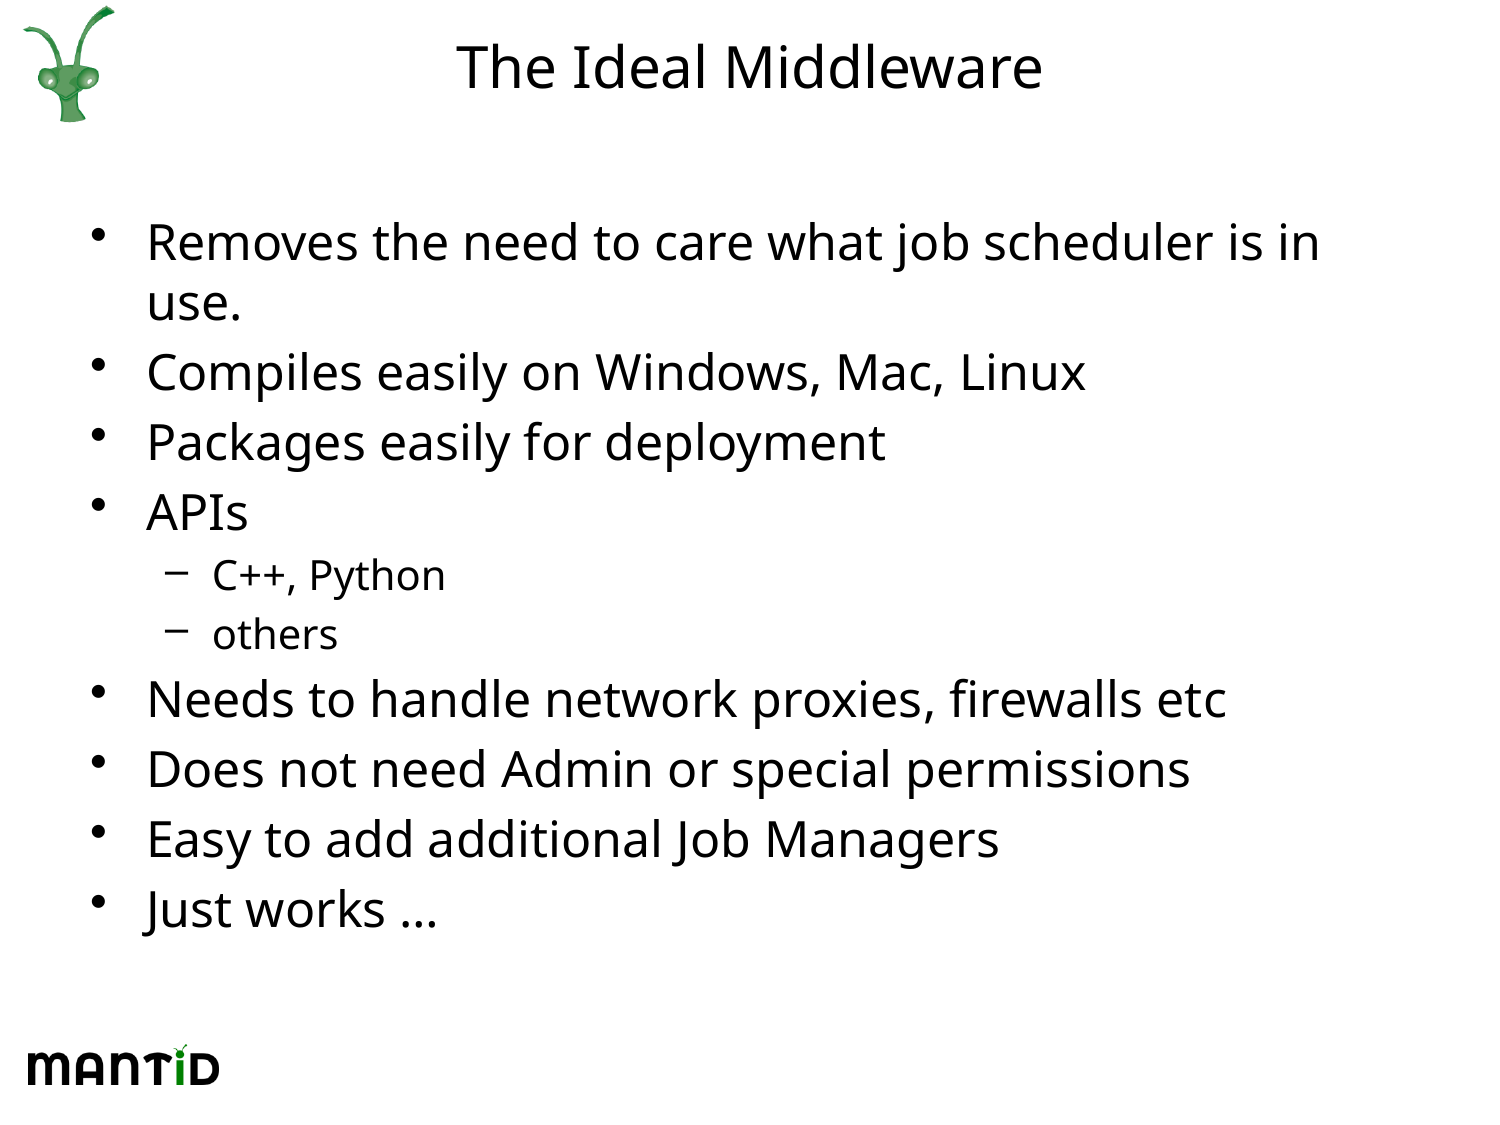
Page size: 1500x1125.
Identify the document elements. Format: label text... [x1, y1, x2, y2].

picture [0, 0, 75, 127]
picture [28, 1044, 219, 1085]
list Removes the need to care what job scheduler is in use. Compiles easily on Windows, Mac, Linux Packages easily for deployment APIs C++, Python others Needs to handle network proxies, firewalls etc Does not need Admin or special permissions Easy to add additional Job Managers Just works … [75, 203, 1425, 894]
title The Ideal Middleware [75, 0, 1425, 160]
